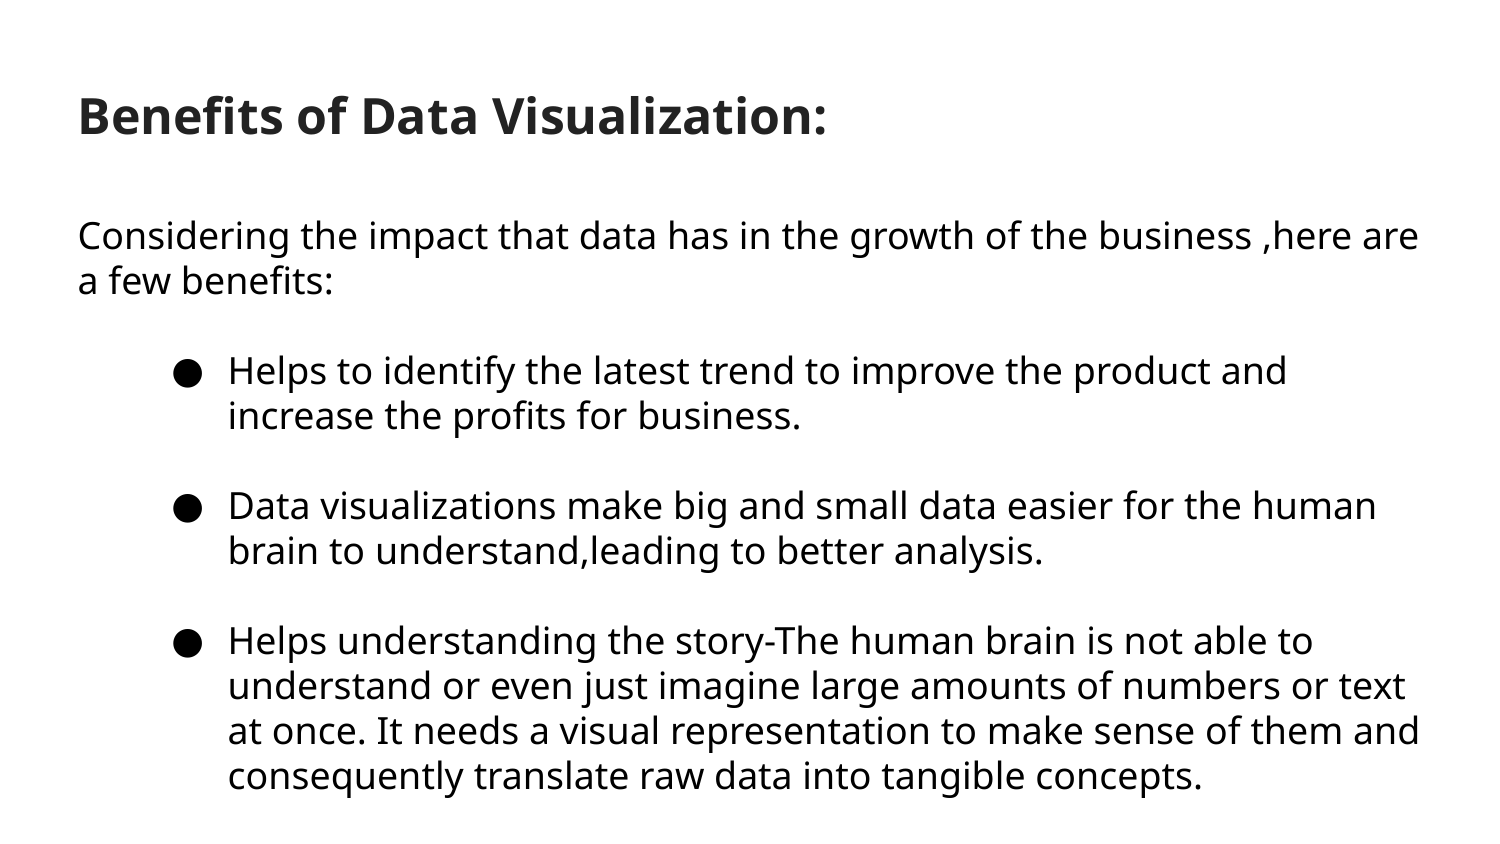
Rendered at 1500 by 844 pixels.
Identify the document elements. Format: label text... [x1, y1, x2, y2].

list Considering the impact that data has in the growth of the business ,here are a few benefits: Helps to identify the latest trend to improve the product and increase the profits for business. Data visualizations make big and small data easier for the human brain to understand,leading to better analysis. Helps understanding the story-The human brain is not able to understand or even just imagine large amounts of numbers or text at once. It needs a visual representation to make sense of them and consequently translate raw data into tangible concepts. [62, 196, 1438, 712]
title Benefits of Data Visualization: [62, 75, 1438, 151]
